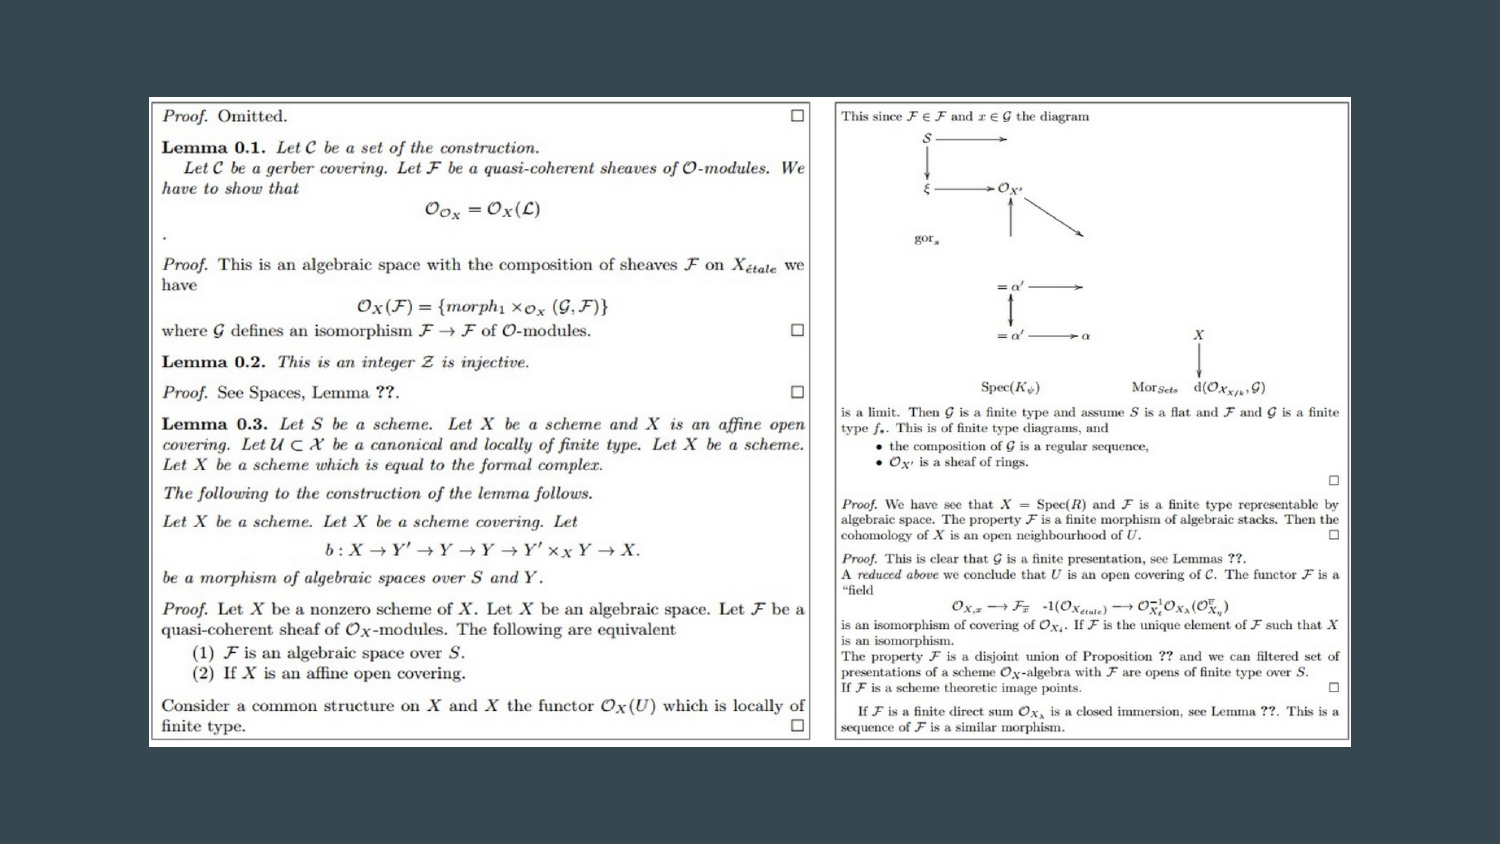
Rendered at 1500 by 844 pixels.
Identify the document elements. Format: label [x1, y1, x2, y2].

picture [149, 96, 1351, 747]
